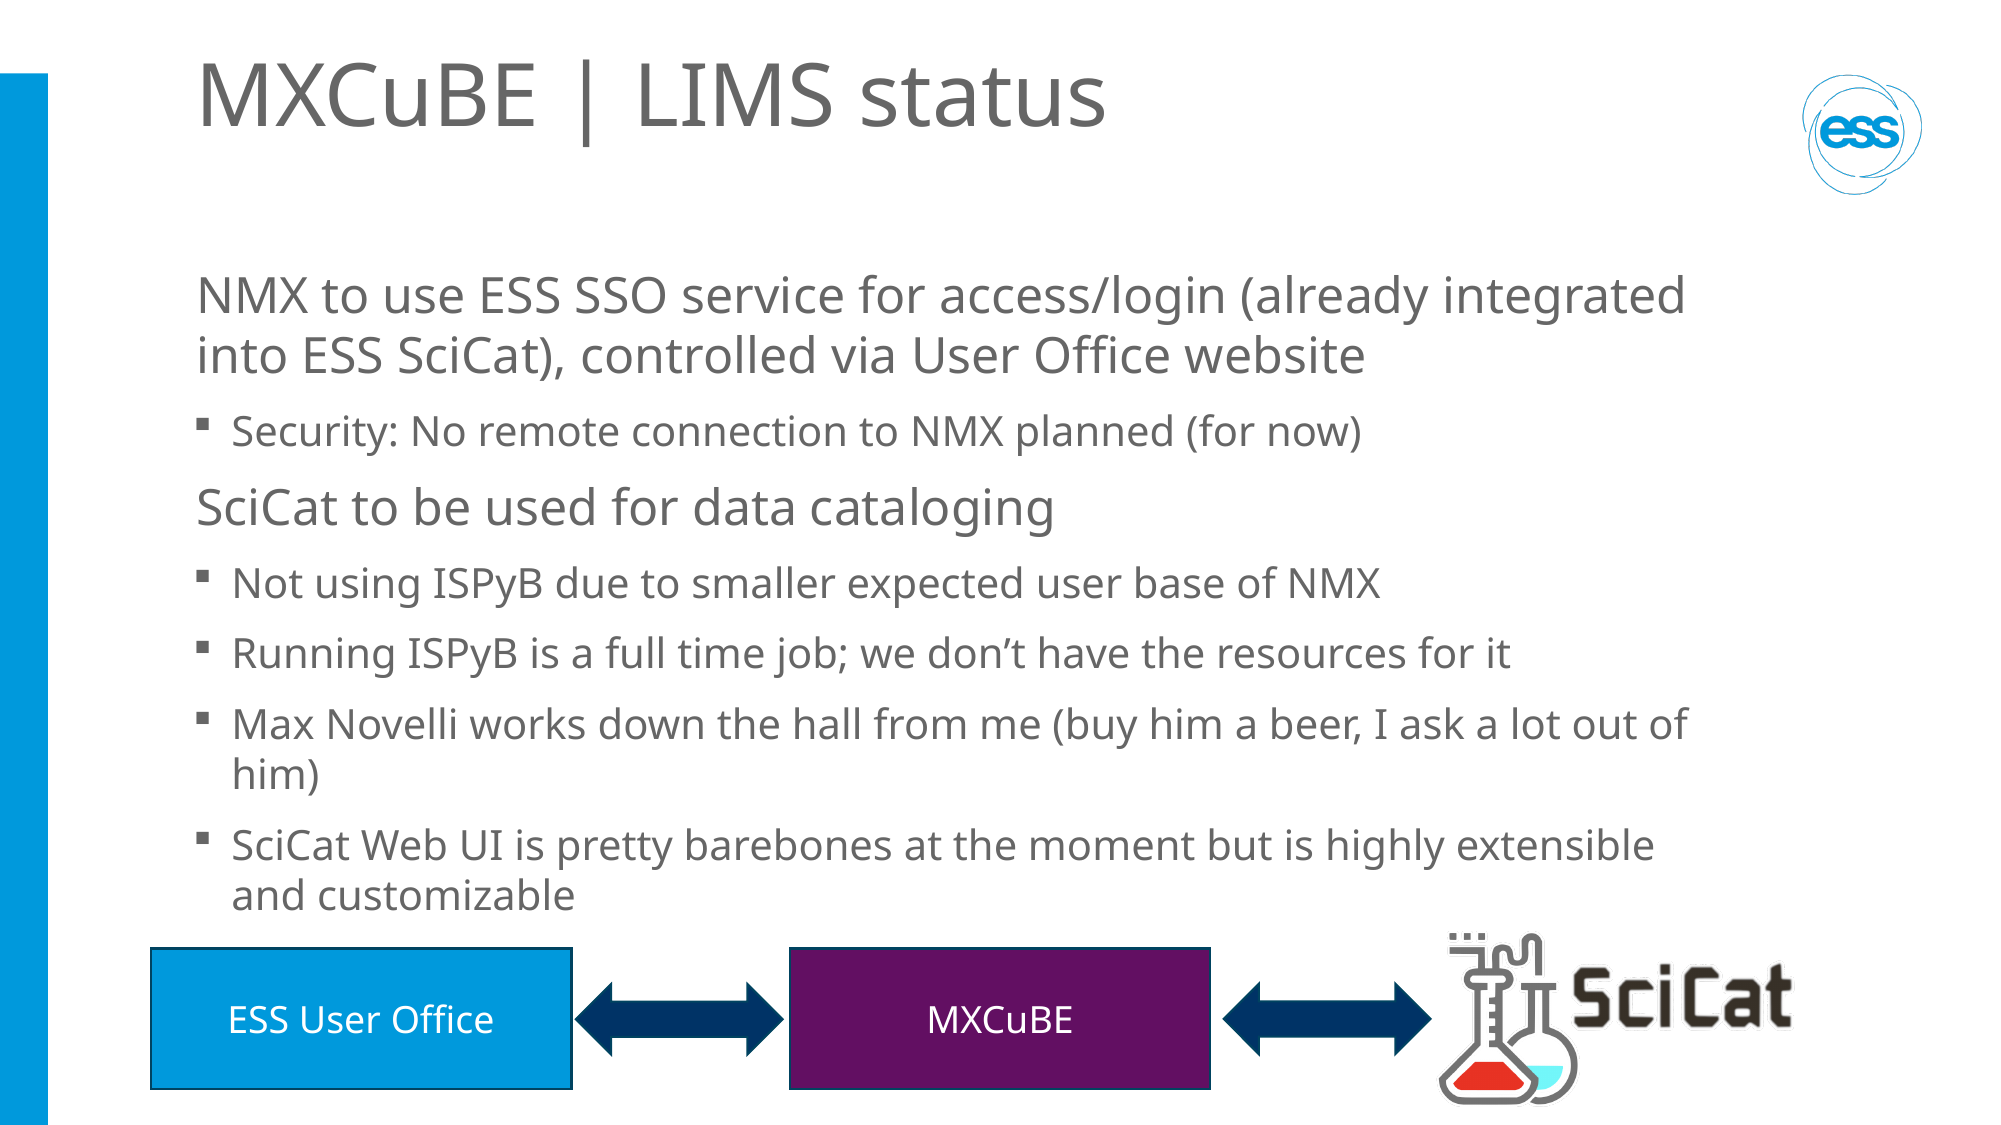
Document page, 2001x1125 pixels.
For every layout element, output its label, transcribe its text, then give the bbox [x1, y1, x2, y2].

text_box [1222, 981, 1428, 1057]
list NMX to use ESS SSO service for access/login (already integrated into ESS SciCat), controlled via User Office website Security: No remote connection to NMX planned (for now) SciCat to be used for data cataloging Not using ISPyB due to smaller expected user base of NMX Running ISPyB is a full time job; we don’t have the resources for it Max Novelli works down the hall from me (buy him a beer, I ask a lot out of him) SciCat Web UI is pretty barebones at the moment but is highly extensible and customizable [179, 256, 1716, 1039]
picture [1428, 928, 1803, 1110]
text_box MXCuBE [789, 947, 1211, 1090]
text_box [574, 981, 785, 1057]
title MXCuBE | LIMS status [181, 43, 1717, 152]
text_box ESS User Office [150, 947, 573, 1090]
